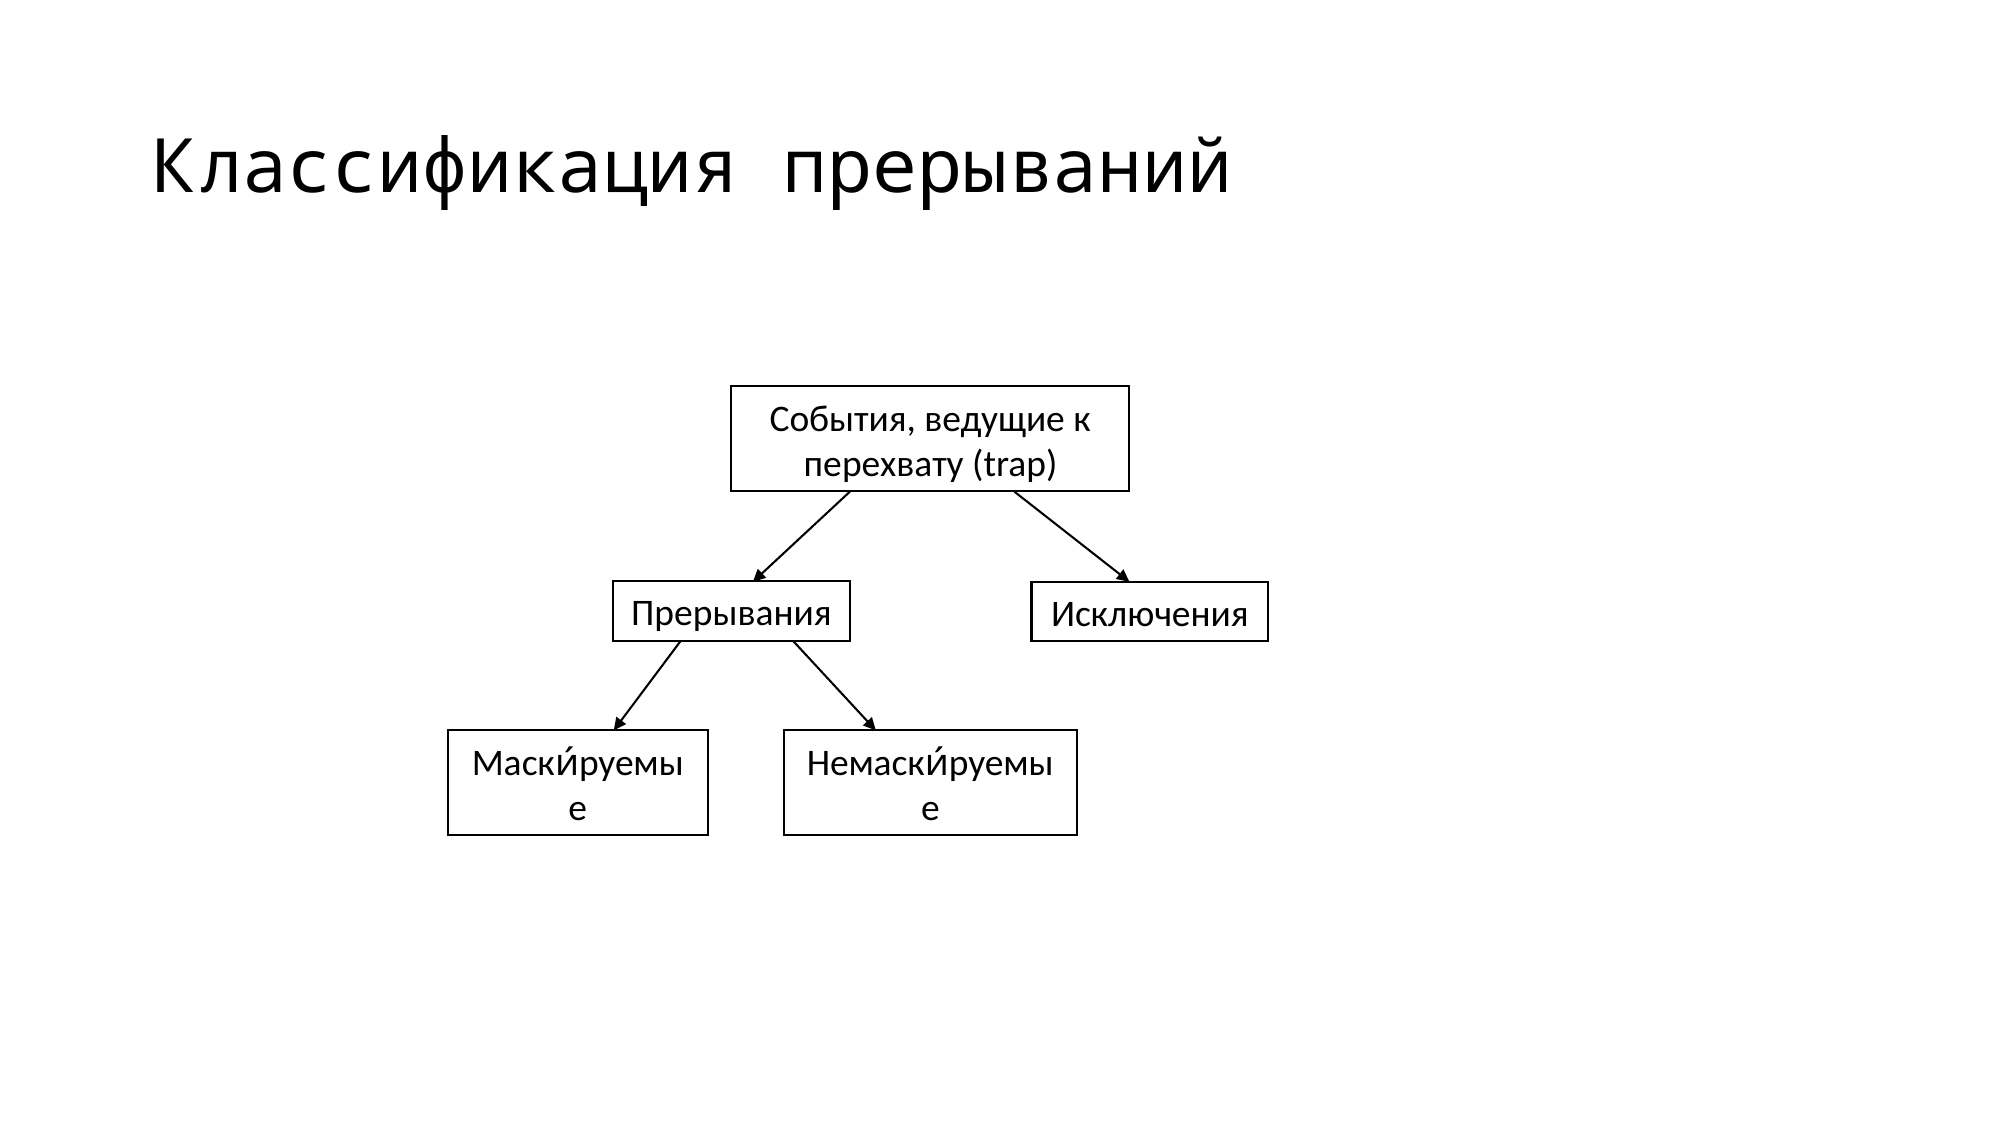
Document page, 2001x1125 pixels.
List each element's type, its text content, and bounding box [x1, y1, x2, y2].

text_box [793, 641, 876, 731]
text_box Исключения [1030, 581, 1269, 642]
text_box События, ведущие к перехвату (trap) [730, 385, 1130, 492]
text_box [752, 491, 851, 582]
text_box Маски́руемые [447, 729, 709, 836]
text_box Немаски́руемые [783, 729, 1078, 836]
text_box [1014, 491, 1130, 582]
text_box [613, 641, 681, 731]
title Классификация прерываний [137, 59, 1863, 278]
text_box Прерывания [612, 580, 851, 642]
